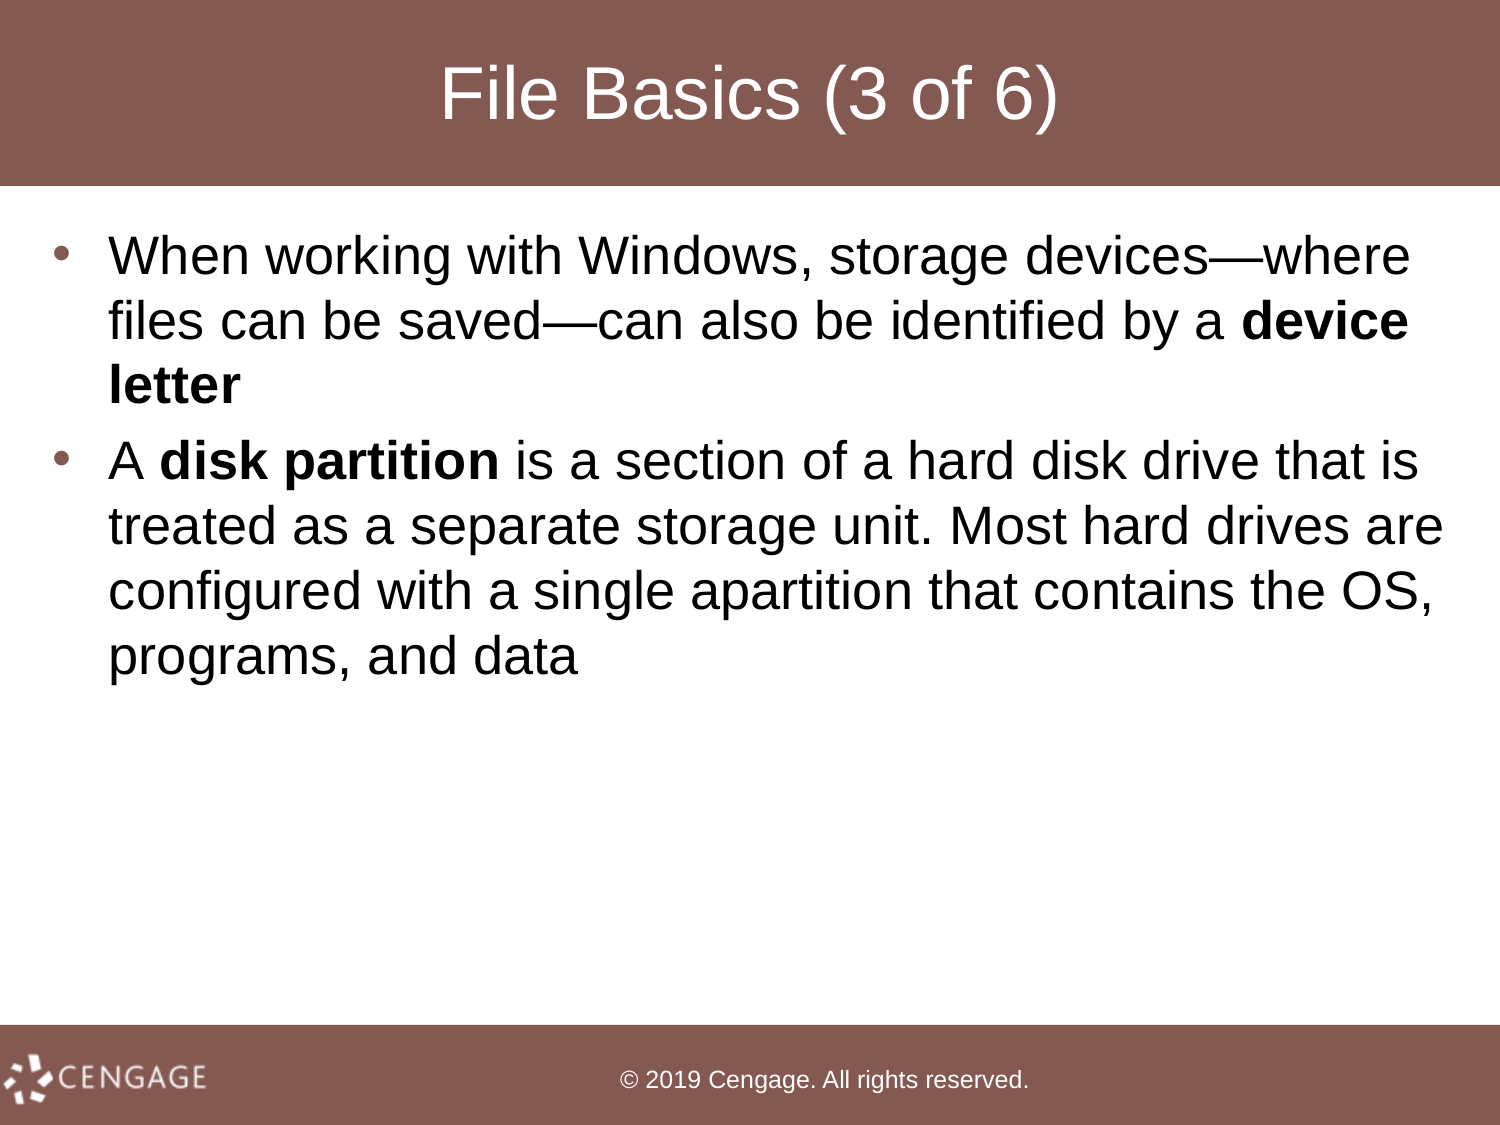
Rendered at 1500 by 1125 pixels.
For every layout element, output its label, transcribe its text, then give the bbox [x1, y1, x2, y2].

list When working with Windows, storage devices—where files can be saved—can also be identified by a device letter A disk partition is a section of a hard disk drive that is treated as a separate storage unit. Most hard drives are configured with a single apartition that contains the OS, programs, and data [37, 212, 1475, 1005]
title File Basics (3 of 6) [75, 4, 1425, 175]
picture [0, 1051, 211, 1106]
